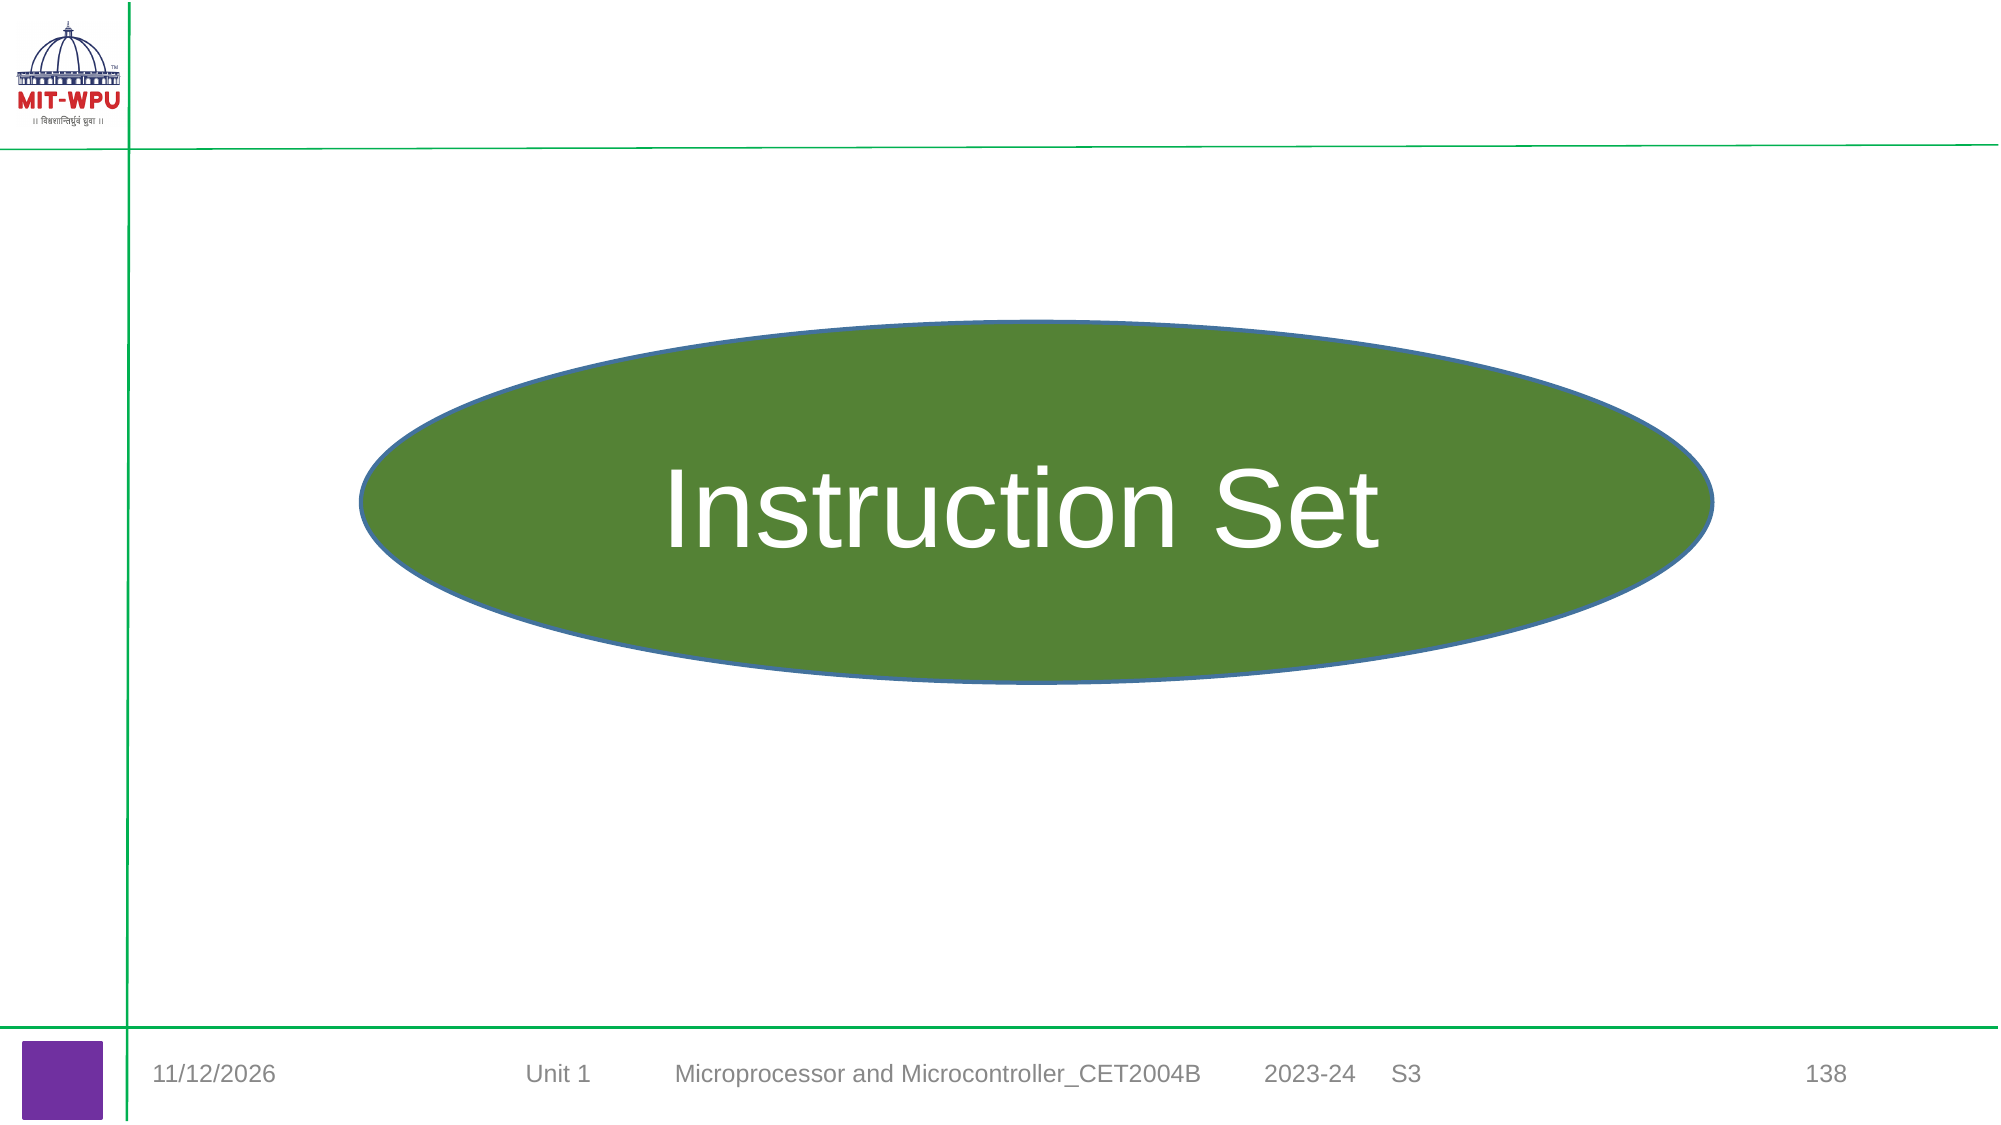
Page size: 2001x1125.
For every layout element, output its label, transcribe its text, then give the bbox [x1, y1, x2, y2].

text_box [126, 1038, 130, 1122]
footer Unit 1 Microprocessor and Microcontroller_CET2004B 2023-24 S3 [315, 1042, 1412, 1103]
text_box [135, 144, 1999, 150]
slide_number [137, 1042, 315, 1103]
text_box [126, 1, 130, 1027]
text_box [0, 144, 121, 150]
picture [15, 21, 126, 128]
slide_number 138 [1412, 1042, 1863, 1103]
text_box Instruction Set [358, 319, 1715, 685]
text_box [22, 1041, 103, 1120]
